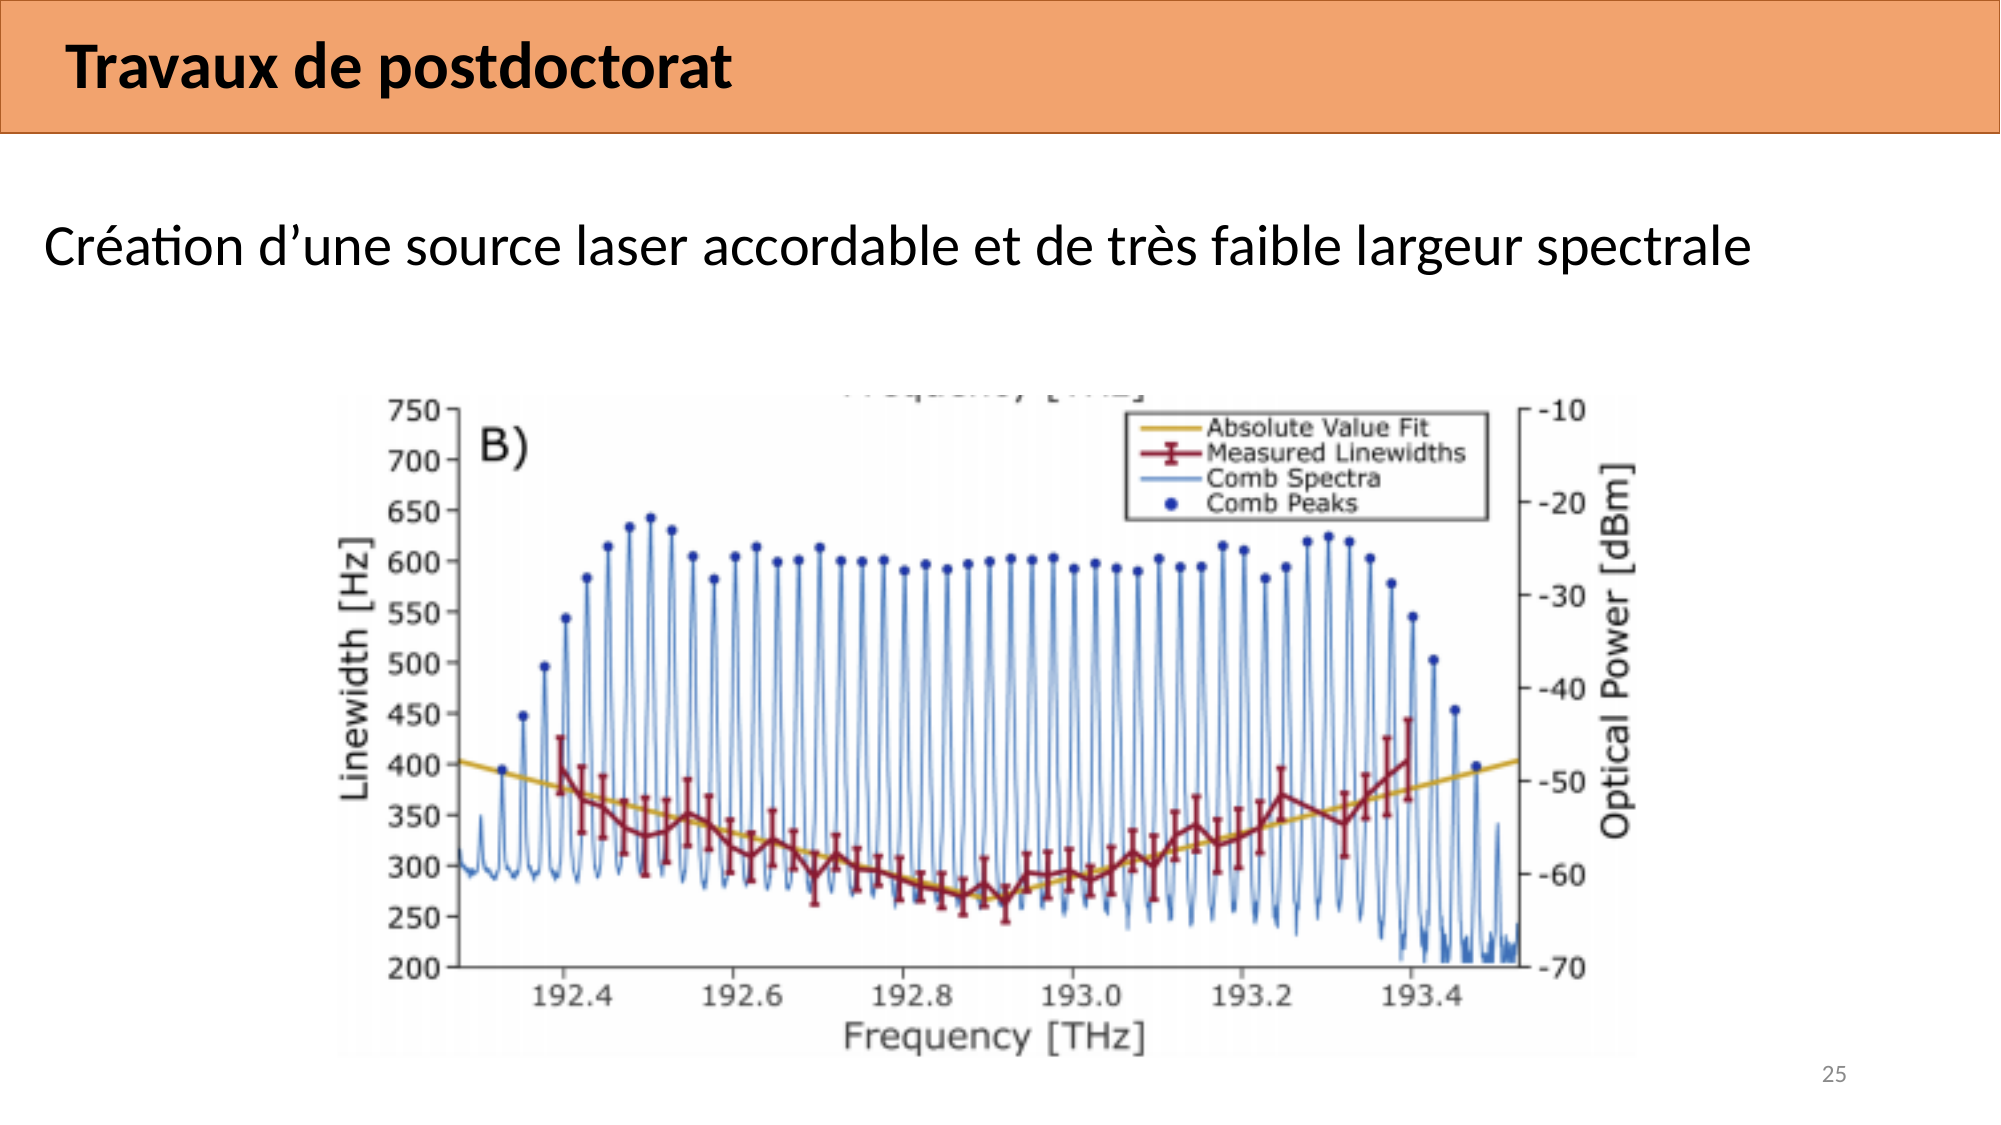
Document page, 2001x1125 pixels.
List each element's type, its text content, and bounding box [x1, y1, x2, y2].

title Travaux de postdoctorat [50, 0, 1913, 176]
text_box [0, 0, 50, 134]
text_box Création d’une source laser accordable et de très faible largeur spectrale [29, 199, 1773, 285]
text_box [1913, 0, 2000, 134]
slide_number 25 [1412, 1042, 1863, 1103]
picture [302, 395, 1661, 1073]
